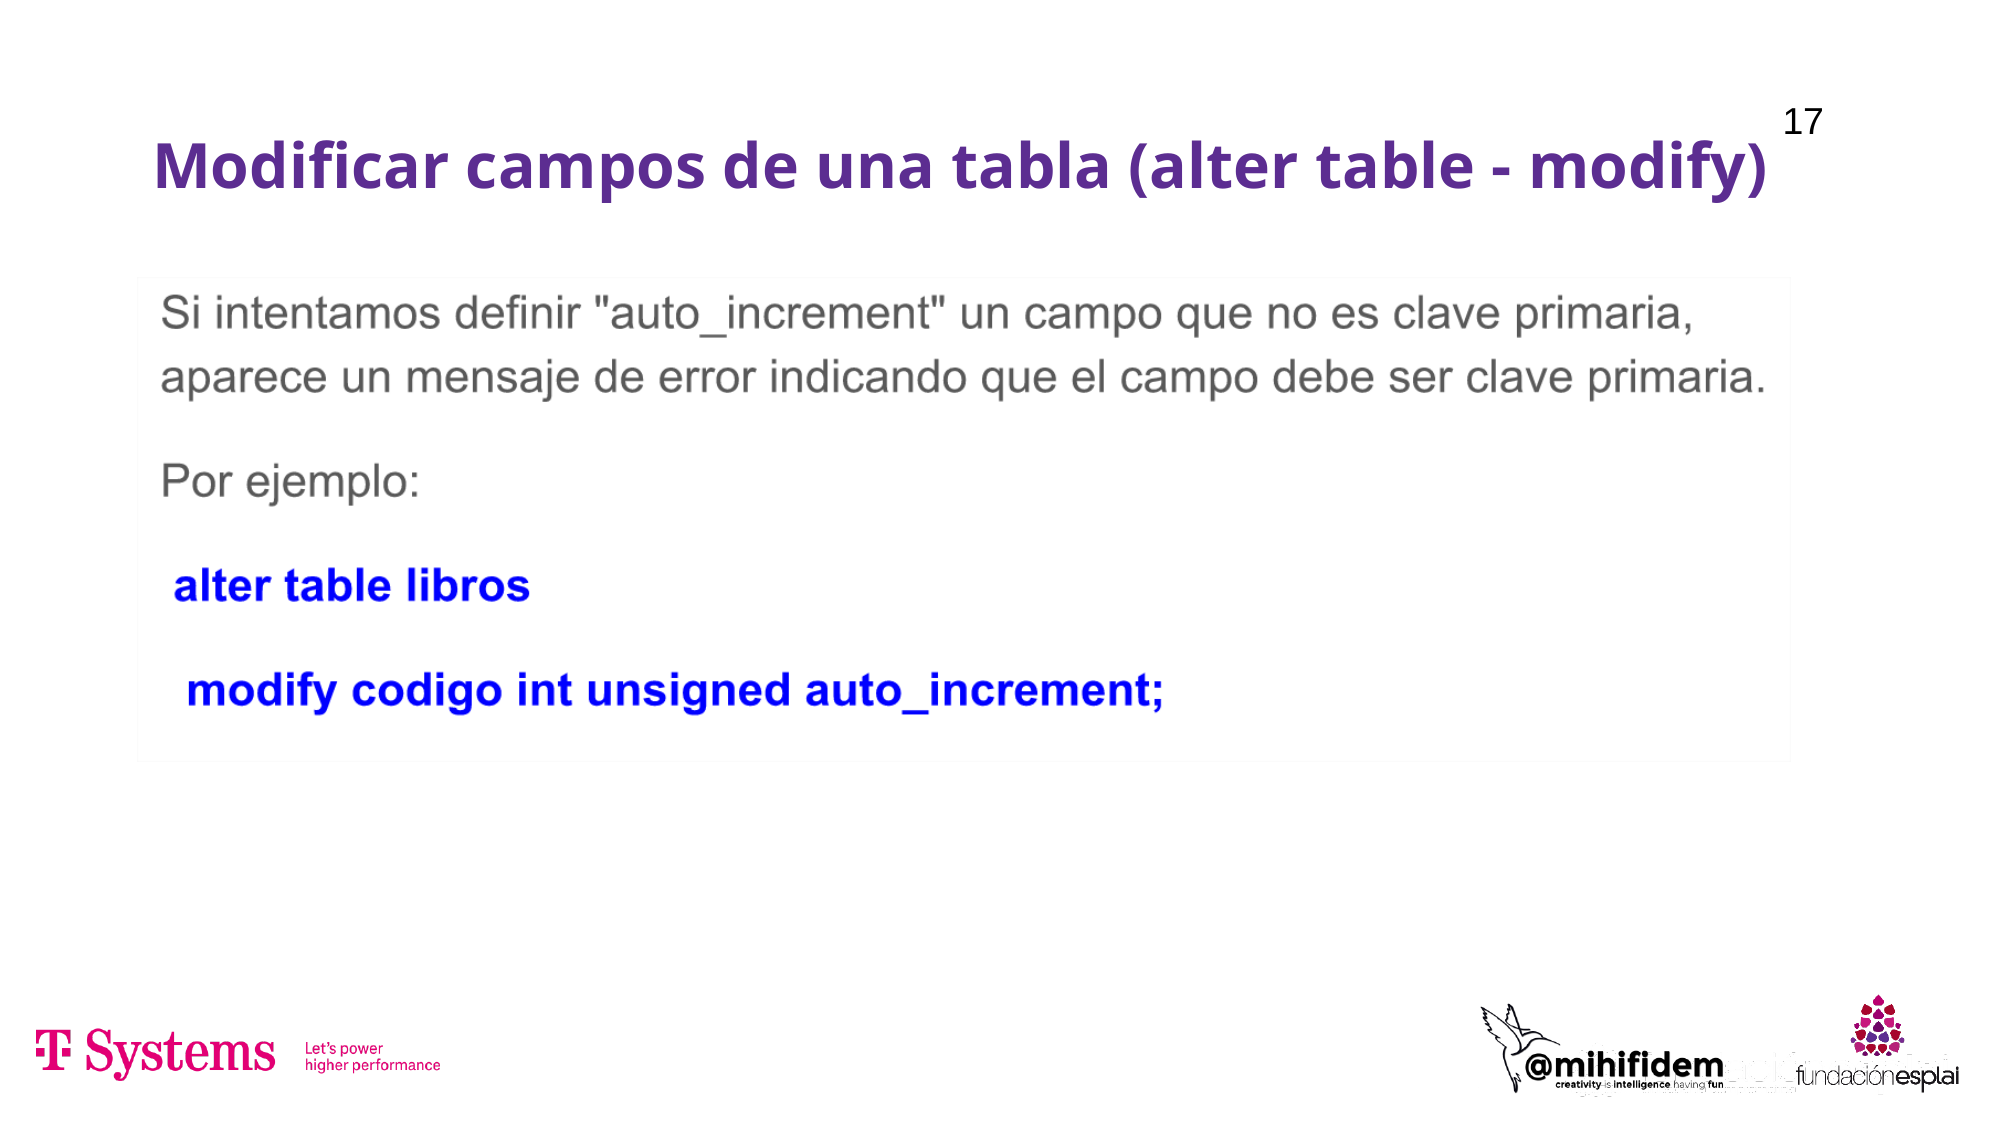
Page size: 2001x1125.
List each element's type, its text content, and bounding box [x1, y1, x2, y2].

picture [36, 1027, 440, 1081]
picture [1472, 986, 1965, 1103]
text_box 17 [1767, 89, 1863, 150]
text_box Modificar campos de una tabla (alter table - modify) [137, 59, 1863, 278]
picture [137, 276, 1791, 763]
